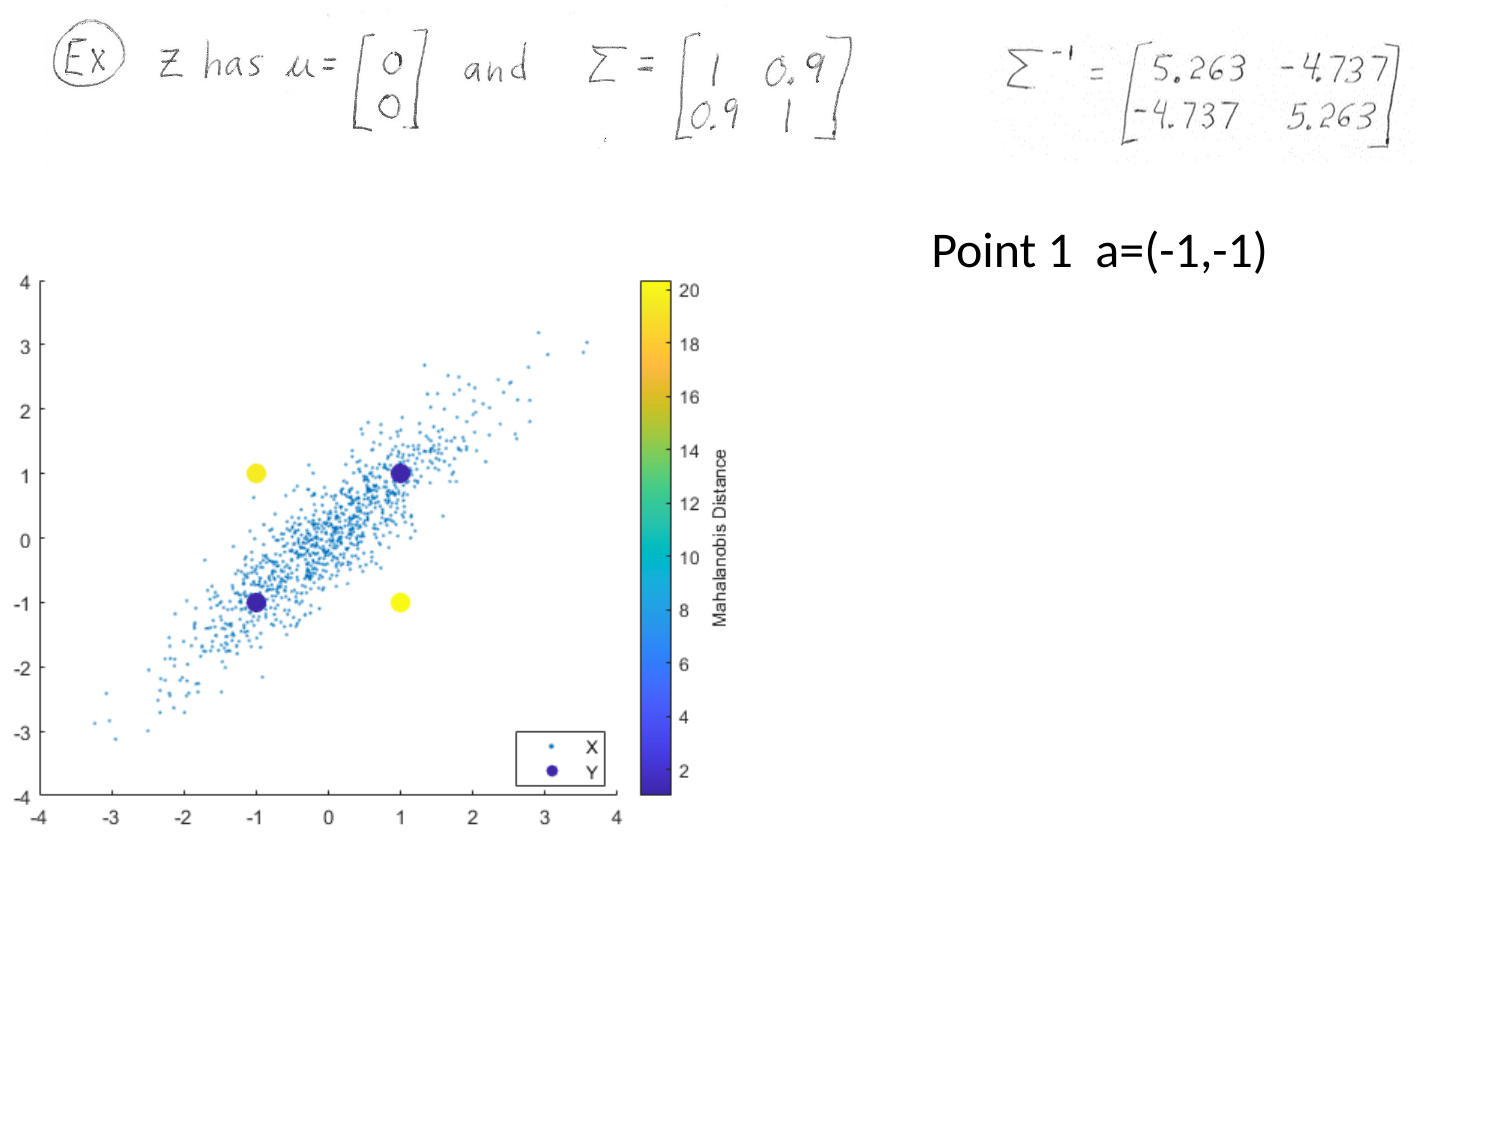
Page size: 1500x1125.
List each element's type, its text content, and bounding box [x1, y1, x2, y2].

picture [44, 0, 874, 171]
picture [0, 240, 750, 865]
picture [989, 29, 1419, 163]
text_box Point 1 a=(-1,-1) [916, 209, 1284, 285]
